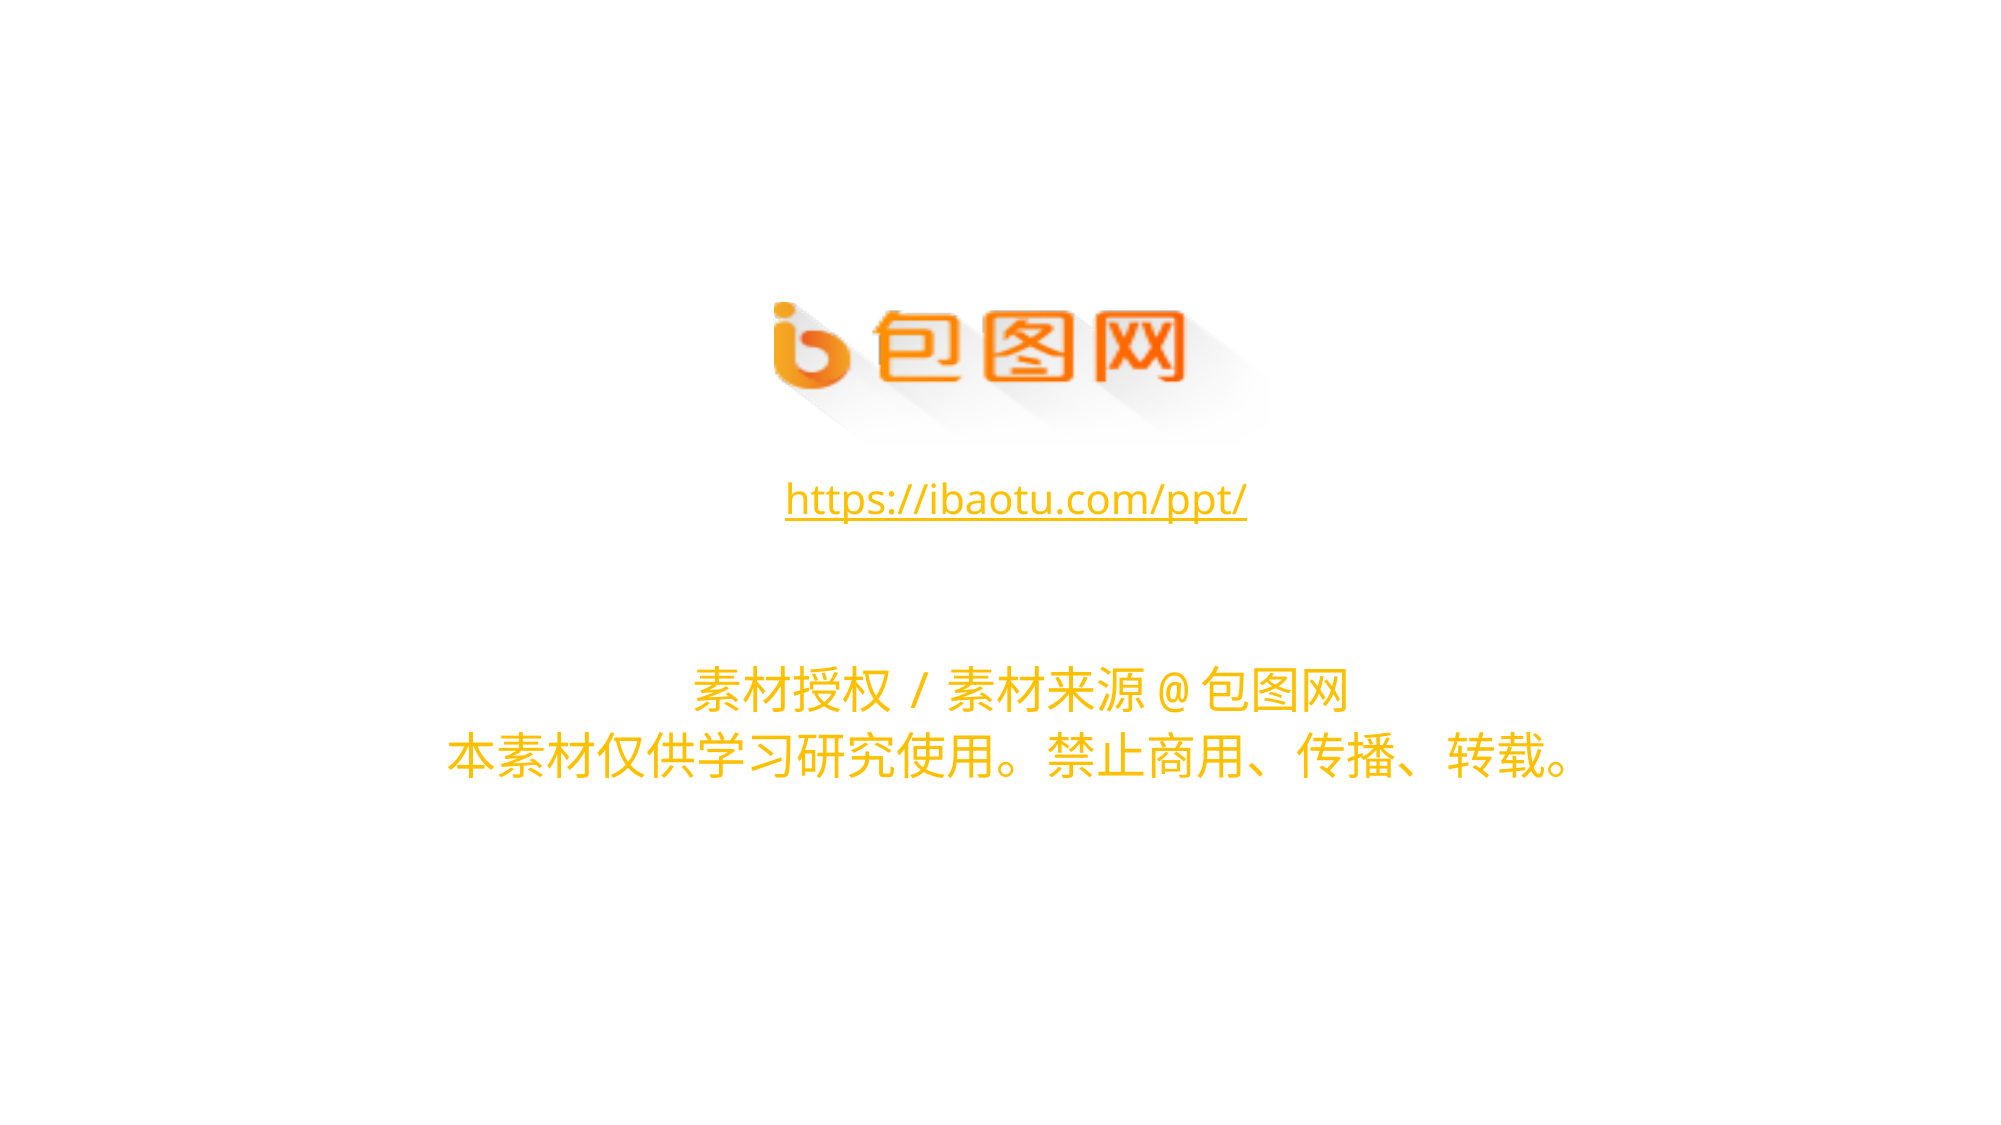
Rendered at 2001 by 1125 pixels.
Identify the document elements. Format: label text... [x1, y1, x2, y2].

text_box 素材授权/素材来源@包图网 本素材仅供学习研究使用。禁止商用、传播、转载。 [375, 645, 1668, 792]
text_box https://ibaotu.com/ppt/ [713, 459, 1330, 538]
picture [774, 302, 1269, 446]
